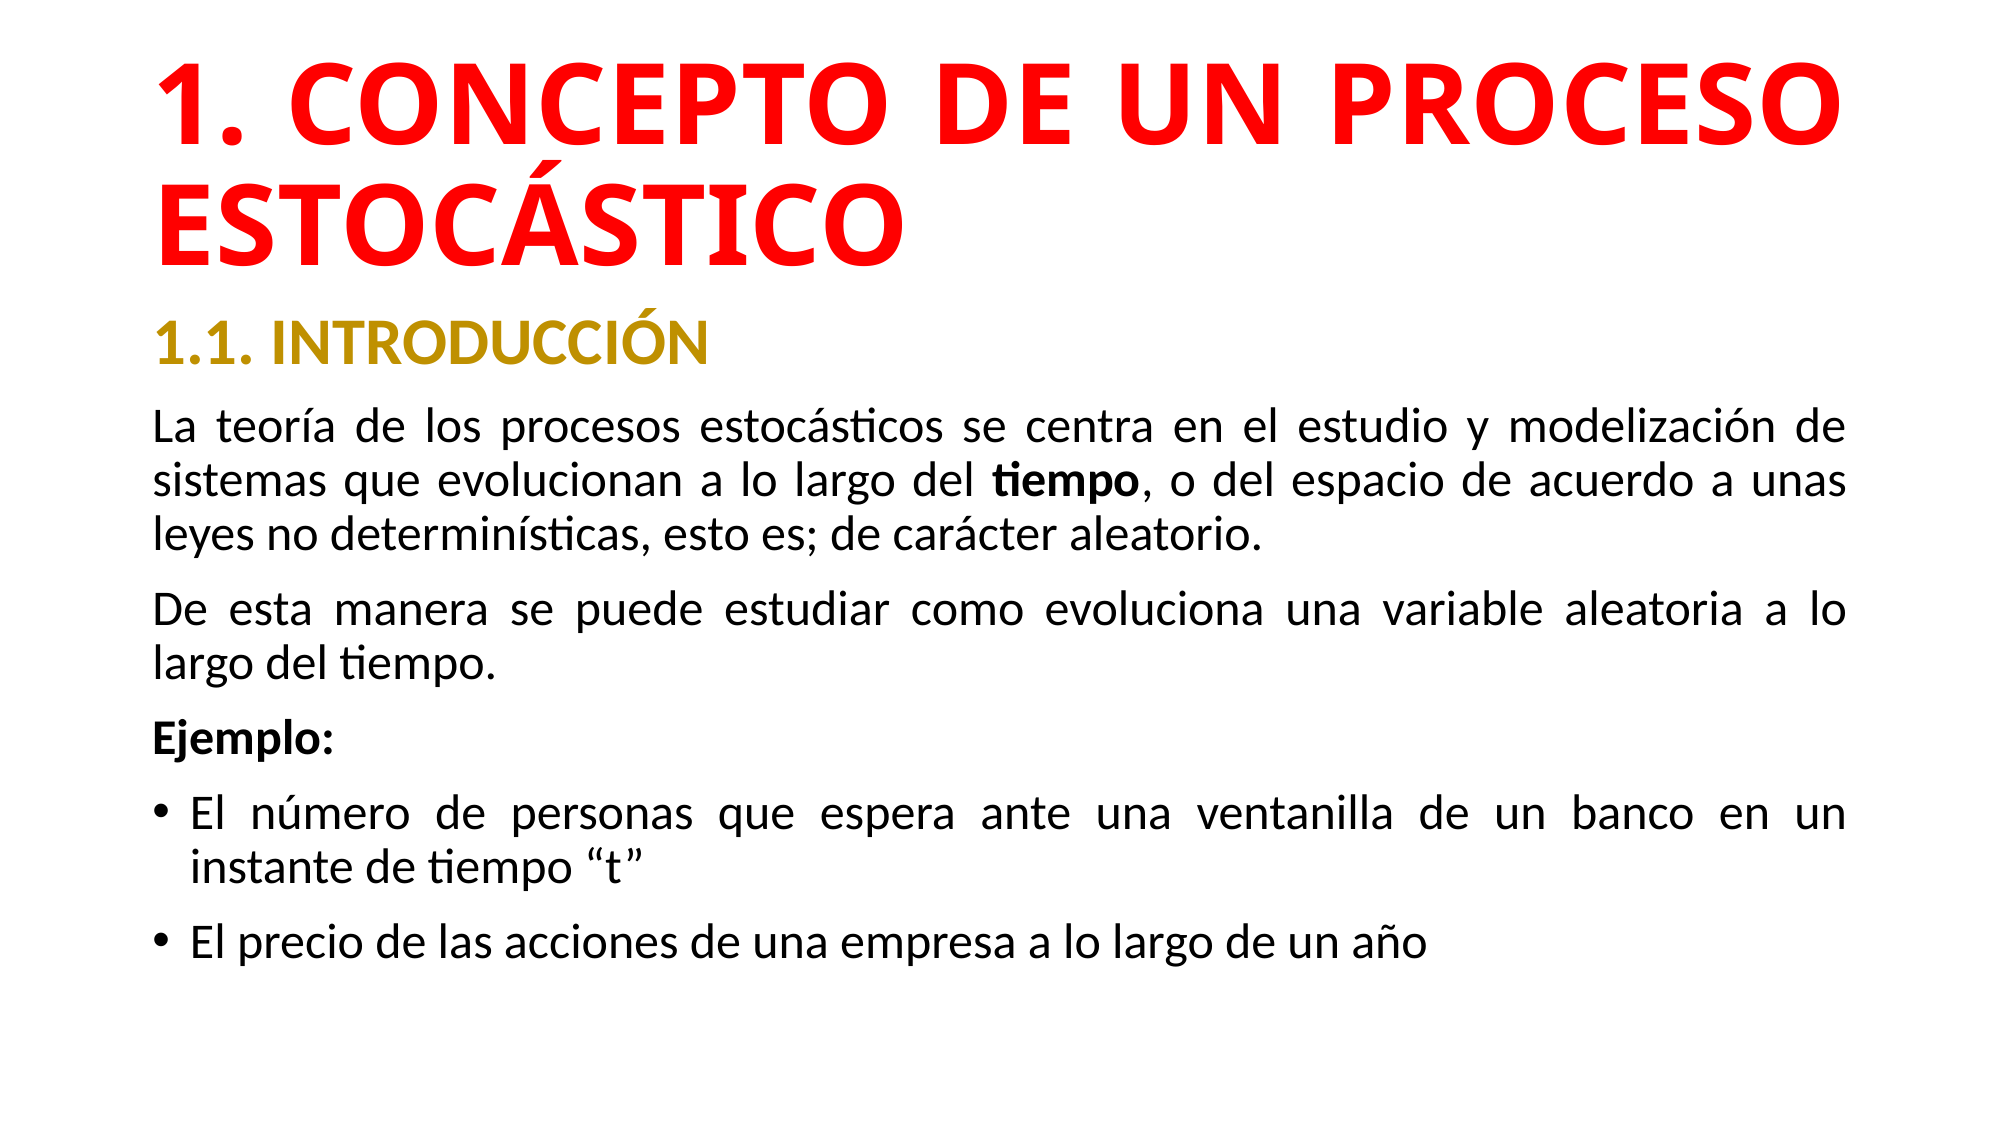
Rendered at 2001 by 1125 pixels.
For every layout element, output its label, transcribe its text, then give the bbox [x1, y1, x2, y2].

list 1.1. INTRODUCCIÓN La teoría de los procesos estocásticos se centra en el estudio y modelización de sistemas que evolucionan a lo largo del tiempo, o del espacio de acuerdo a unas leyes no determinísticas, esto es; de carácter aleatorio. De esta manera se puede estudiar como evoluciona una variable aleatoria a lo largo del tiempo. Ejemplo: El número de personas que espera ante una ventanilla de un banco en un instante de tiempo “t” El precio de las acciones de una empresa a lo largo de un año [137, 299, 1863, 1014]
title 1. CONCEPTO DE UN PROCESO ESTOCÁSTICO [137, 59, 1863, 278]
